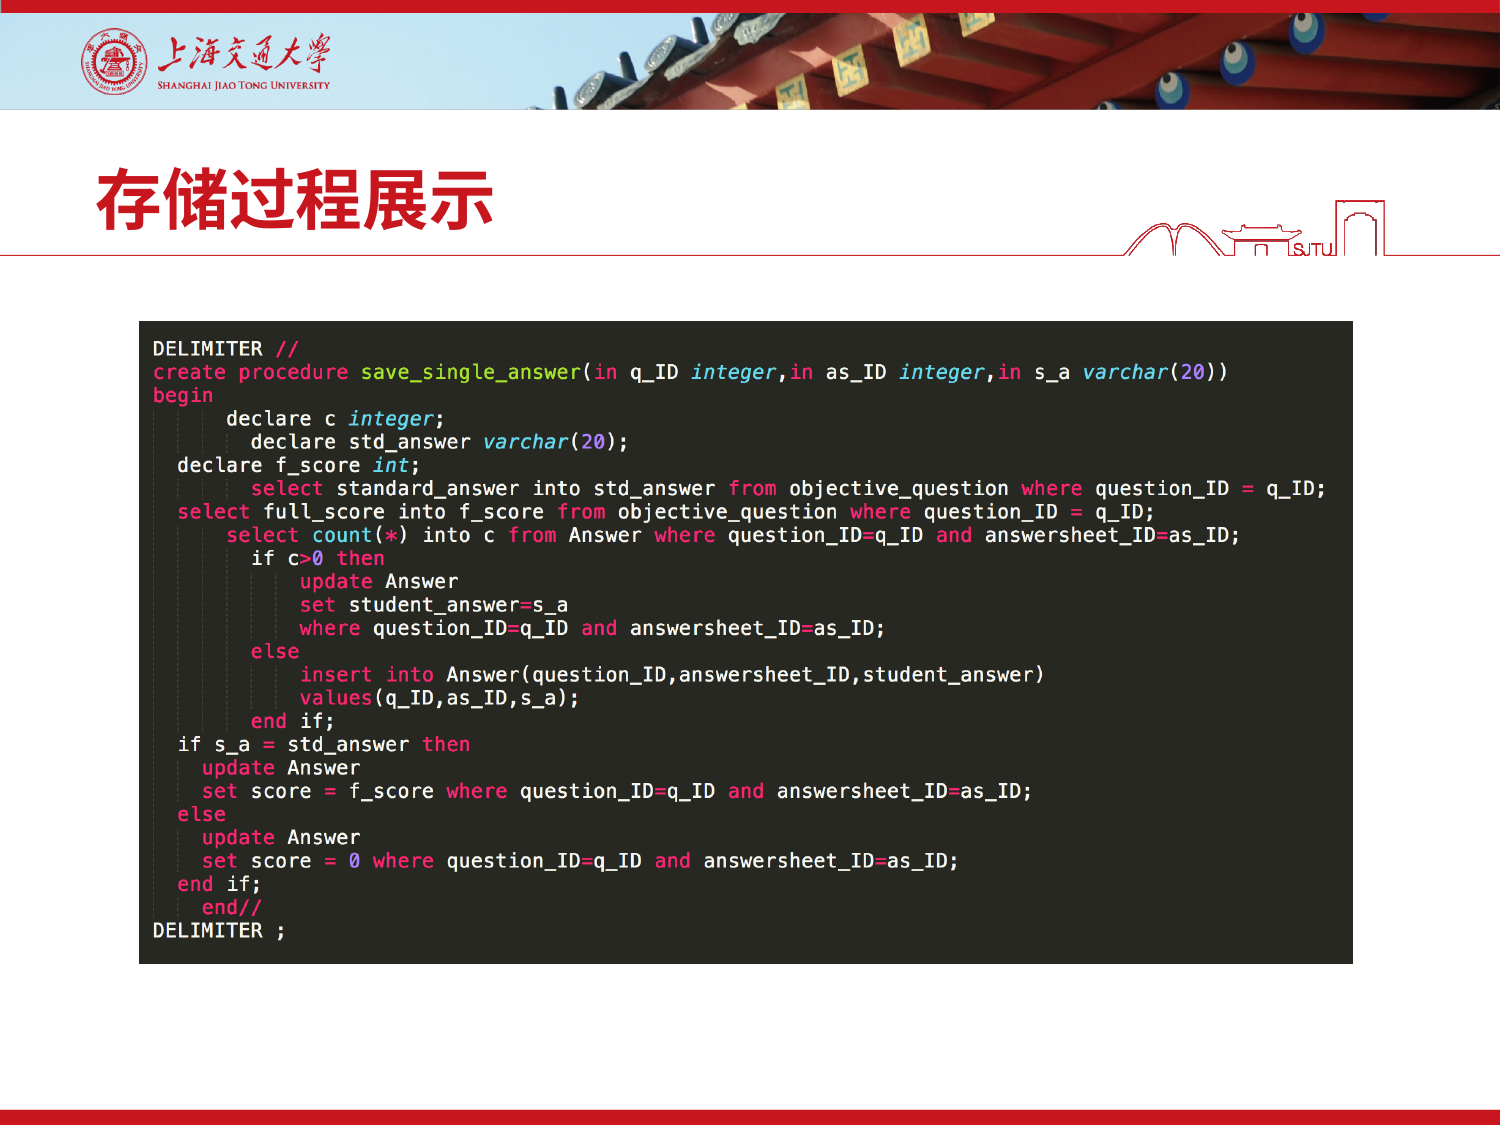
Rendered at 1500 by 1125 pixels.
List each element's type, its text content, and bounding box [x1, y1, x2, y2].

picture [0, 0, 1500, 110]
title 存储过程展示 [81, 159, 1455, 254]
picture [0, 200, 1500, 256]
picture [139, 321, 1353, 964]
